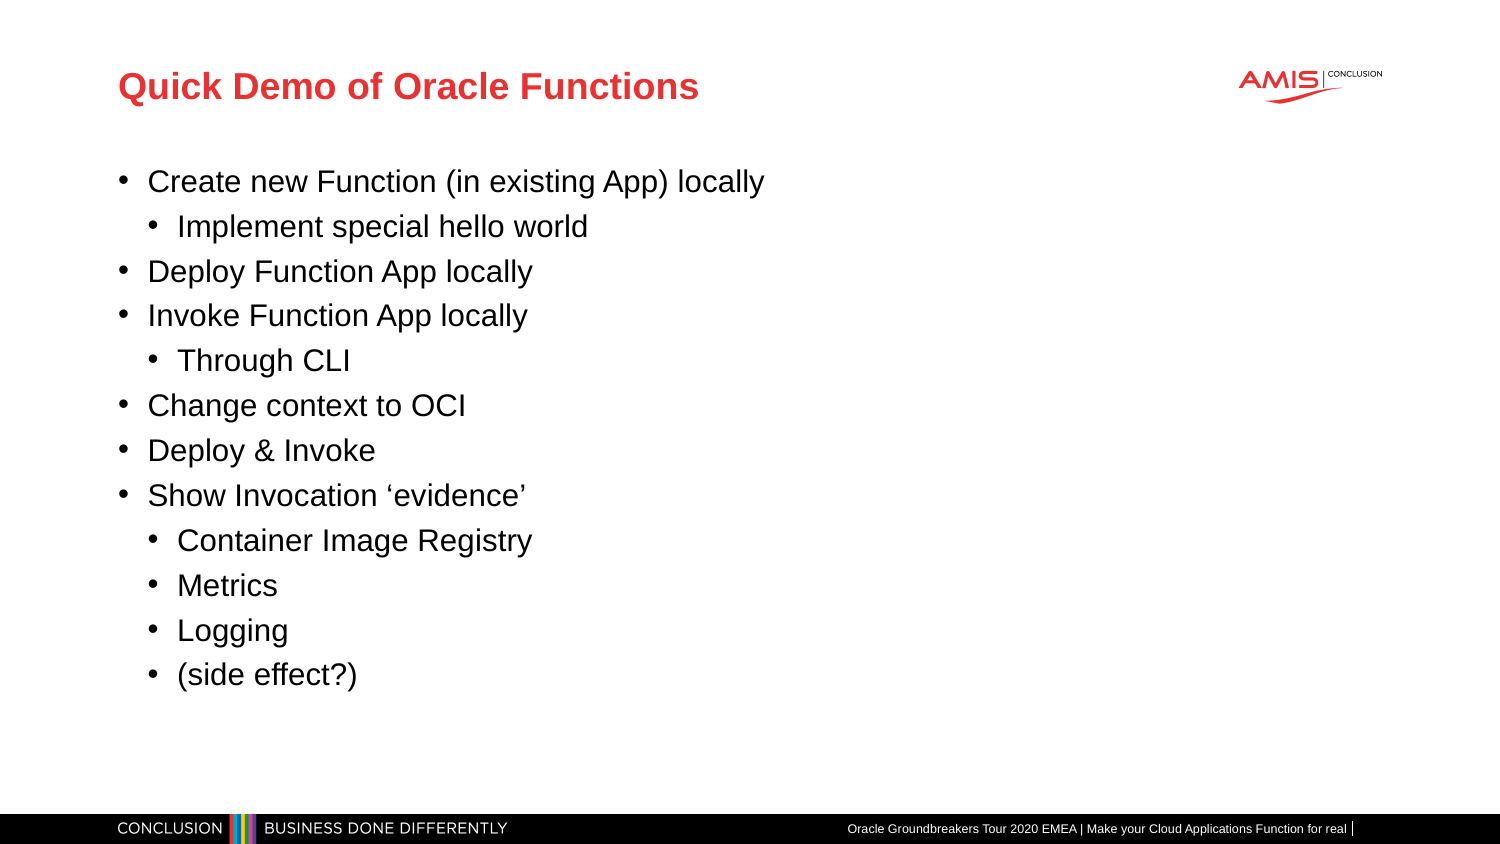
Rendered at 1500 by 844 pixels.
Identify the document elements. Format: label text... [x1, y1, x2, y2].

title Quick Demo of Oracle Functions [118, 47, 1205, 130]
picture [0, 814, 236, 844]
list Create new Function (in existing App) locally Implement special hello world Deploy Function App locally Invoke Function App locally Through CLI Change context to OCI Deploy & Invoke Show Invocation ‘evidence’ Container Image Registry Metrics Logging (side effect?) [118, 153, 1205, 774]
picture [1205, 59, 1388, 106]
picture [239, 814, 1500, 844]
footer Oracle Groundbreakers Tour 2020 EMEA | Make your Cloud Applications Function for real [814, 820, 1347, 839]
